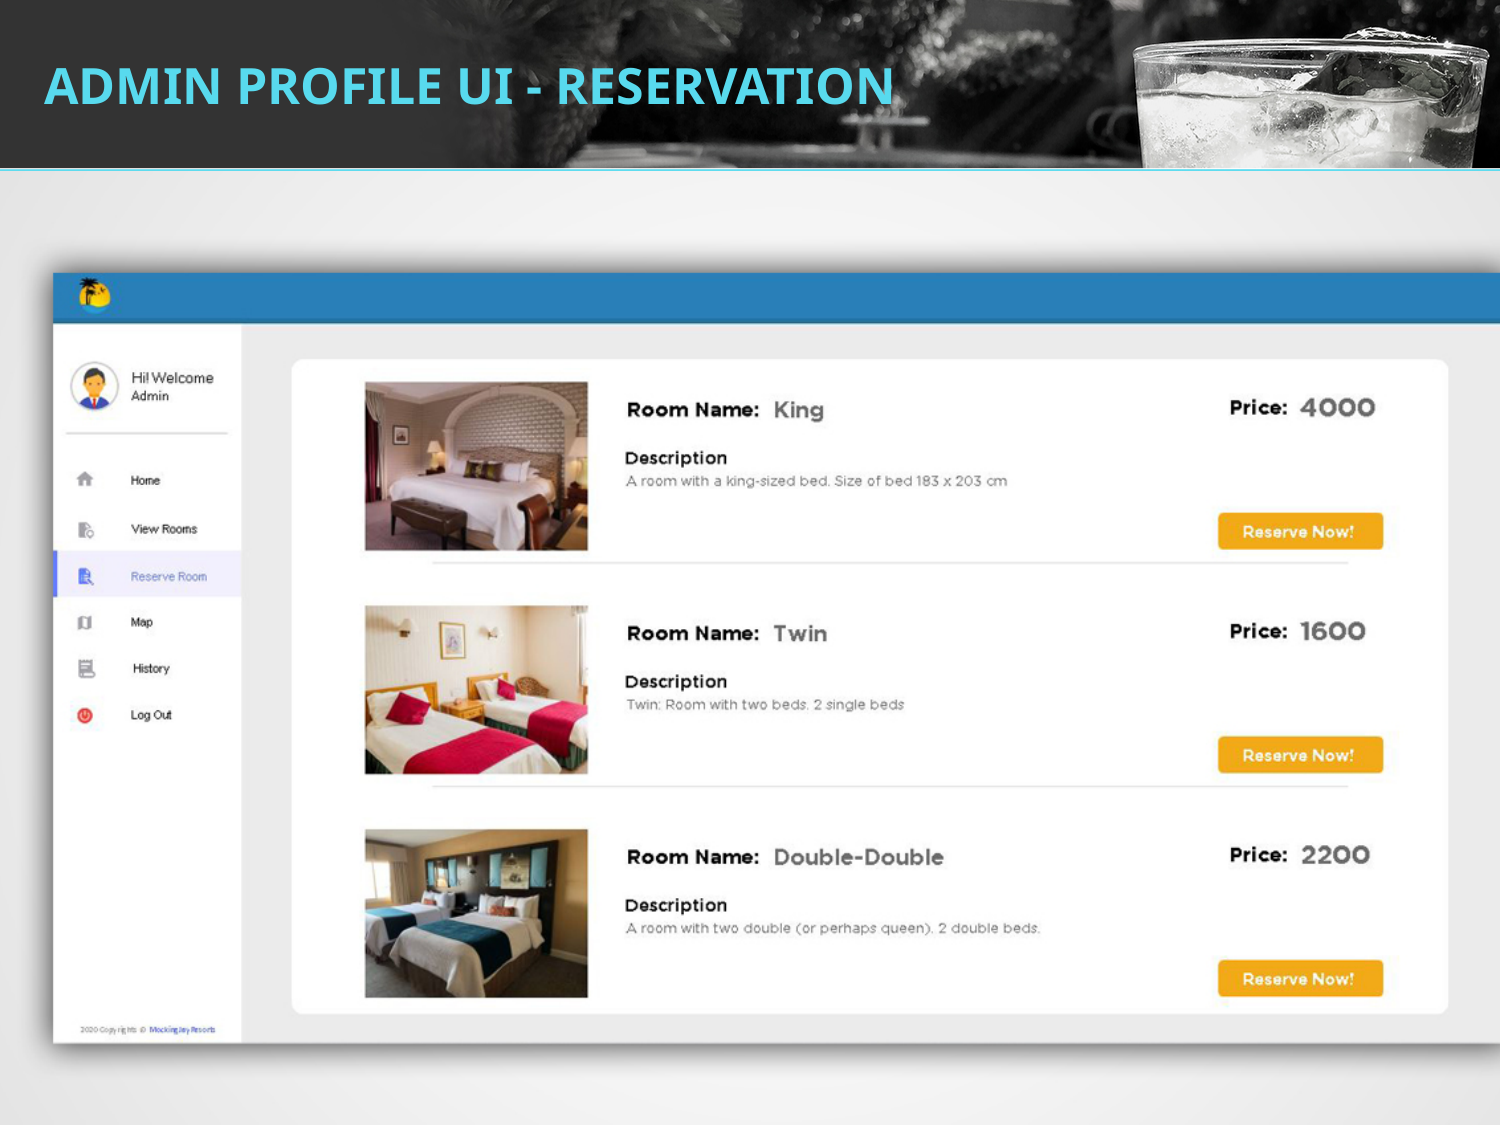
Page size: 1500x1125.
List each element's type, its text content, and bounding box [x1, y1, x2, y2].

title ADMIN PROFILE UI - RESERVATION [29, 19, 1273, 150]
picture [0, 0, 1500, 1125]
